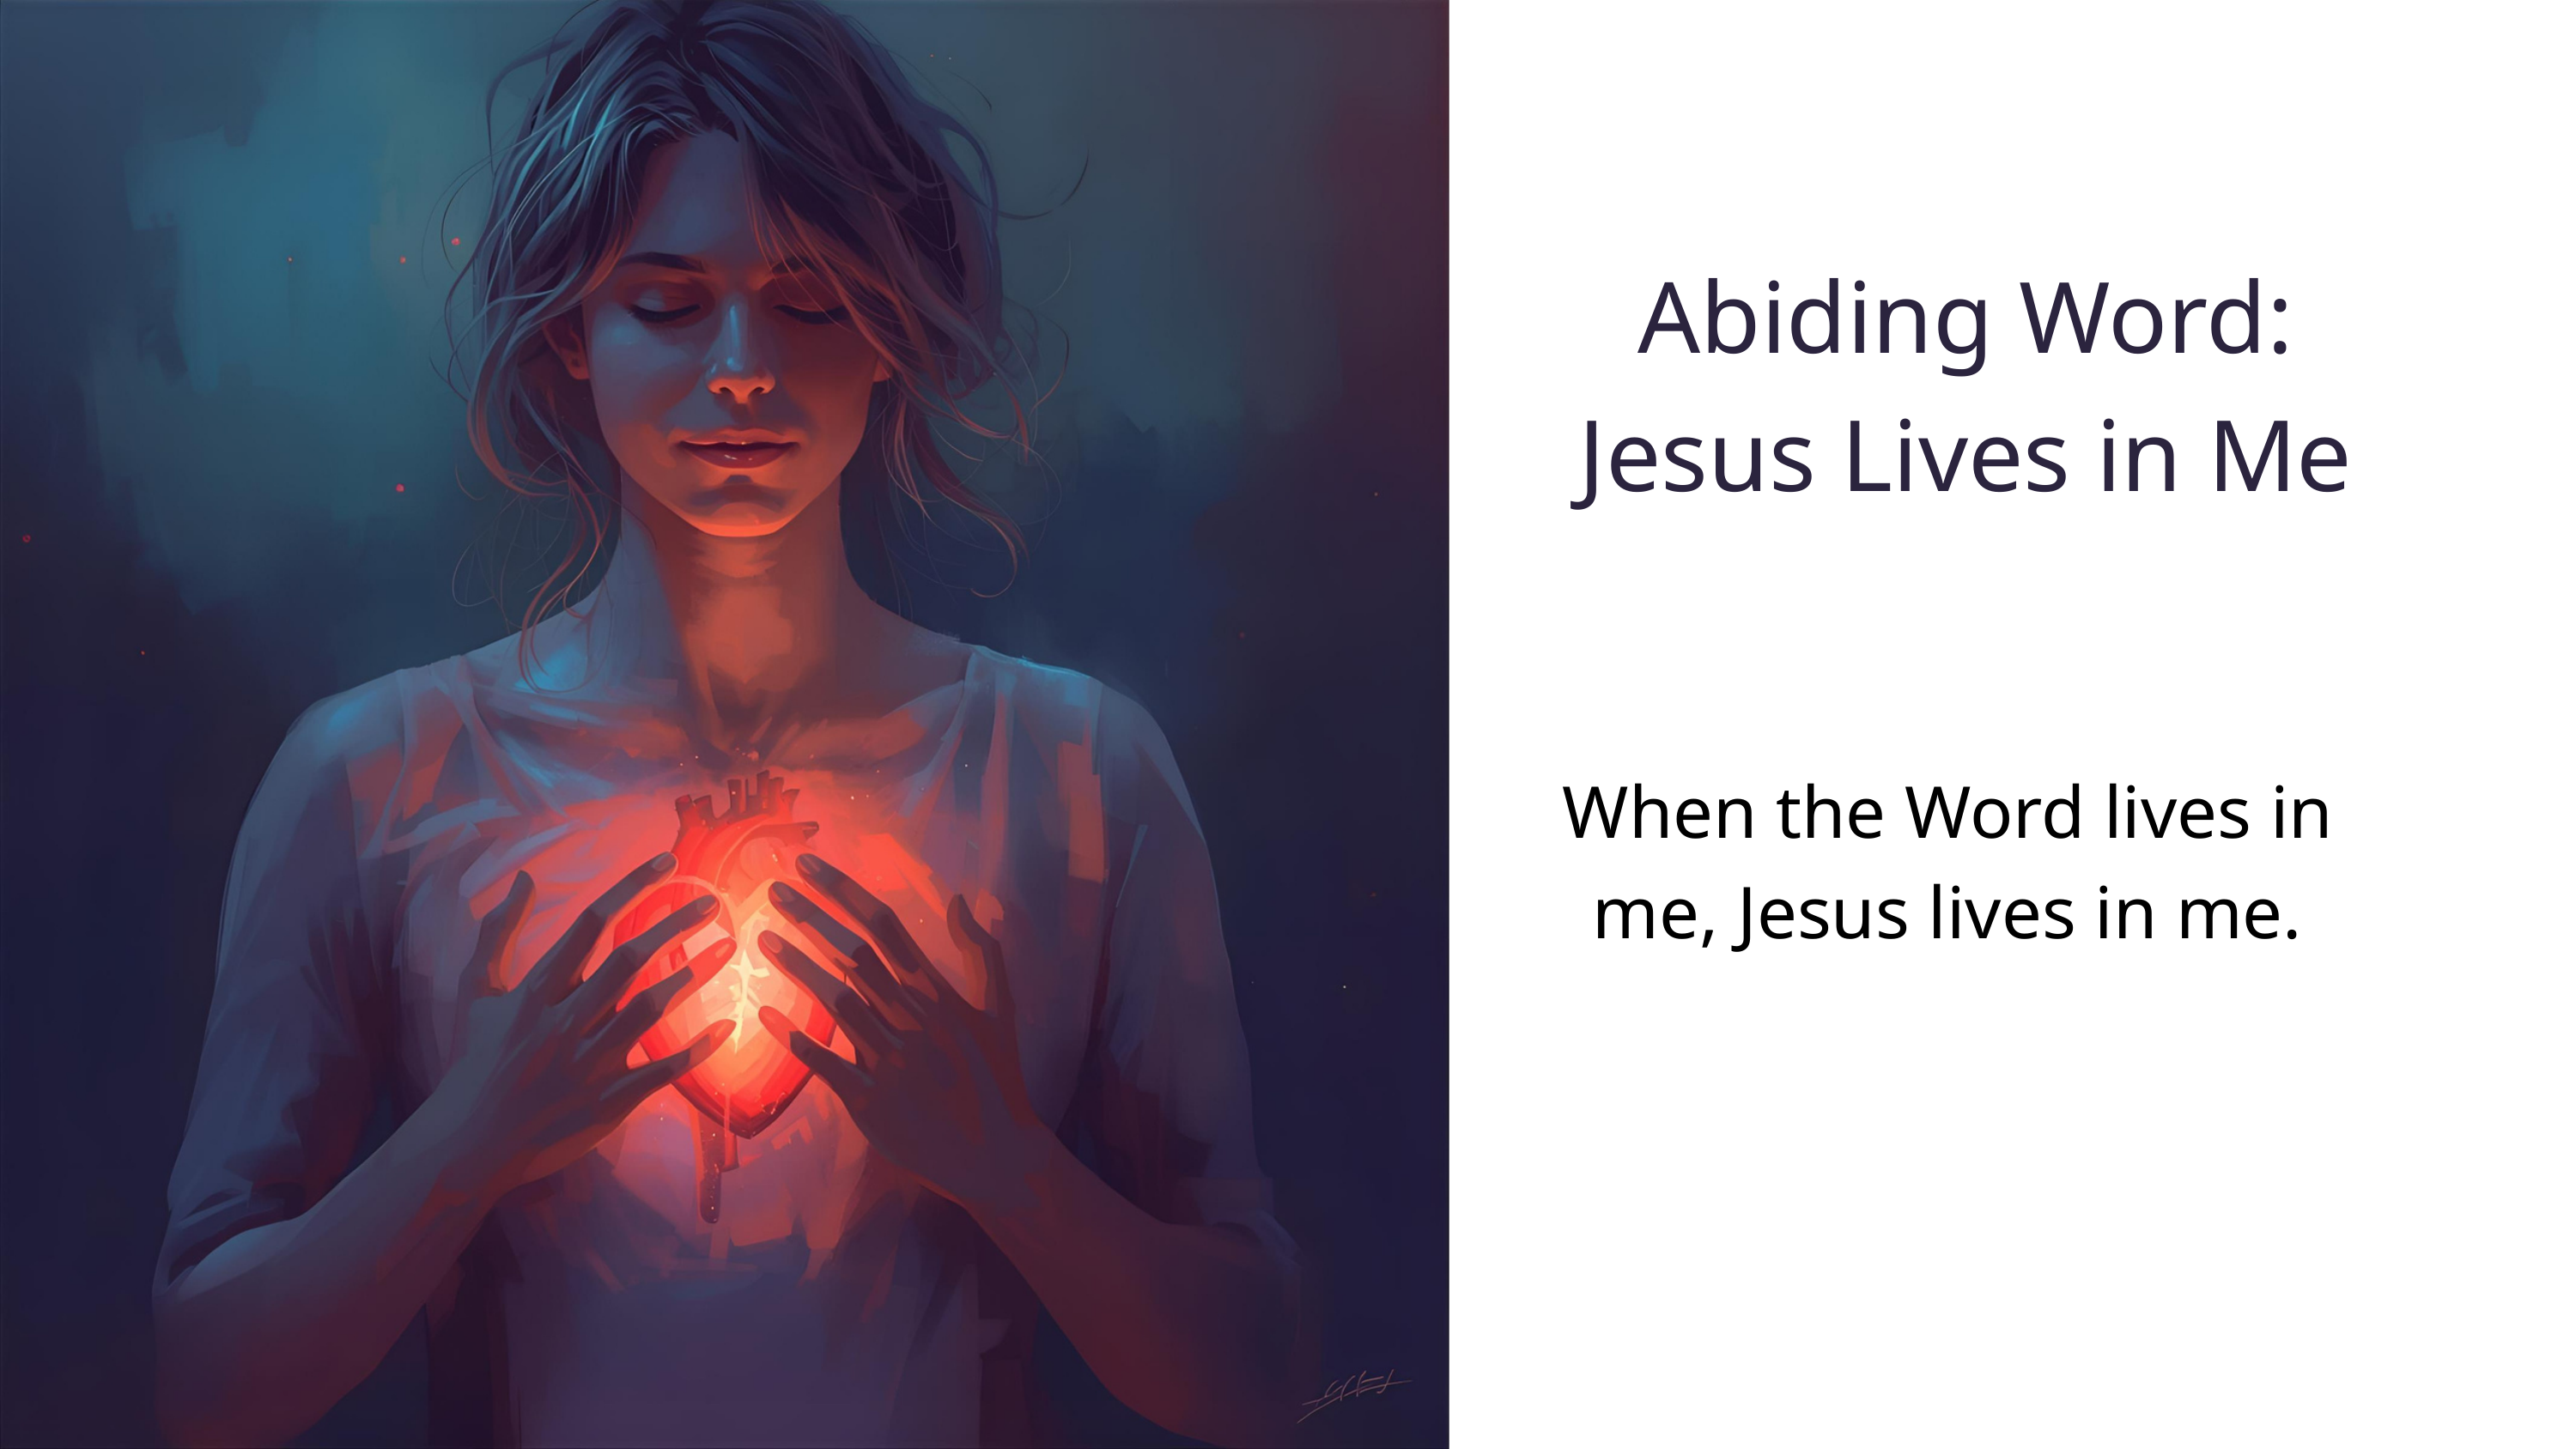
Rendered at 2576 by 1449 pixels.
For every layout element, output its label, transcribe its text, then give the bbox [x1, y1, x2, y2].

text_box [0, 0, 1449, 1449]
text_box When the Word lives in me, Jesus lives in me. [1500, 752, 2396, 953]
text_box Abiding Word: Jesus Lives in Me [1536, 235, 2396, 511]
